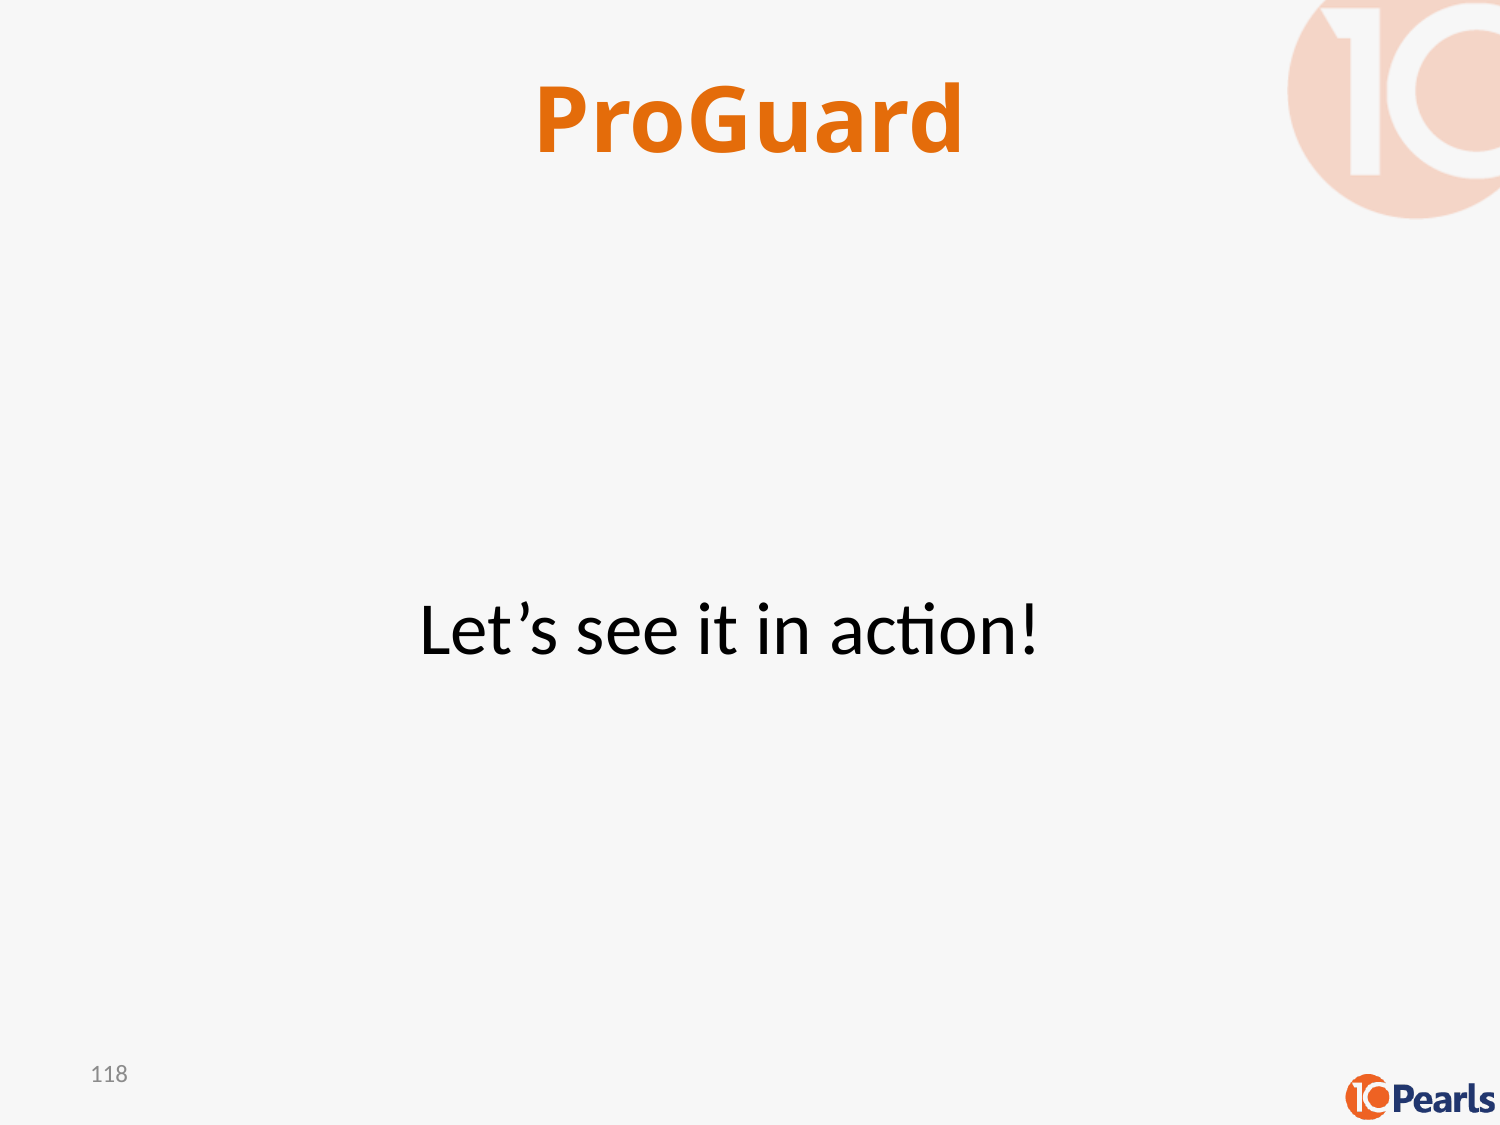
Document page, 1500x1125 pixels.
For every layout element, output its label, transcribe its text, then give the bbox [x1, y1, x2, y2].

picture [1287, 0, 1500, 221]
slide_number 118 [75, 1042, 425, 1103]
list Let’s see it in action! [75, 262, 1388, 988]
picture [1345, 1074, 1495, 1120]
title ProGuard [75, 45, 1282, 188]
